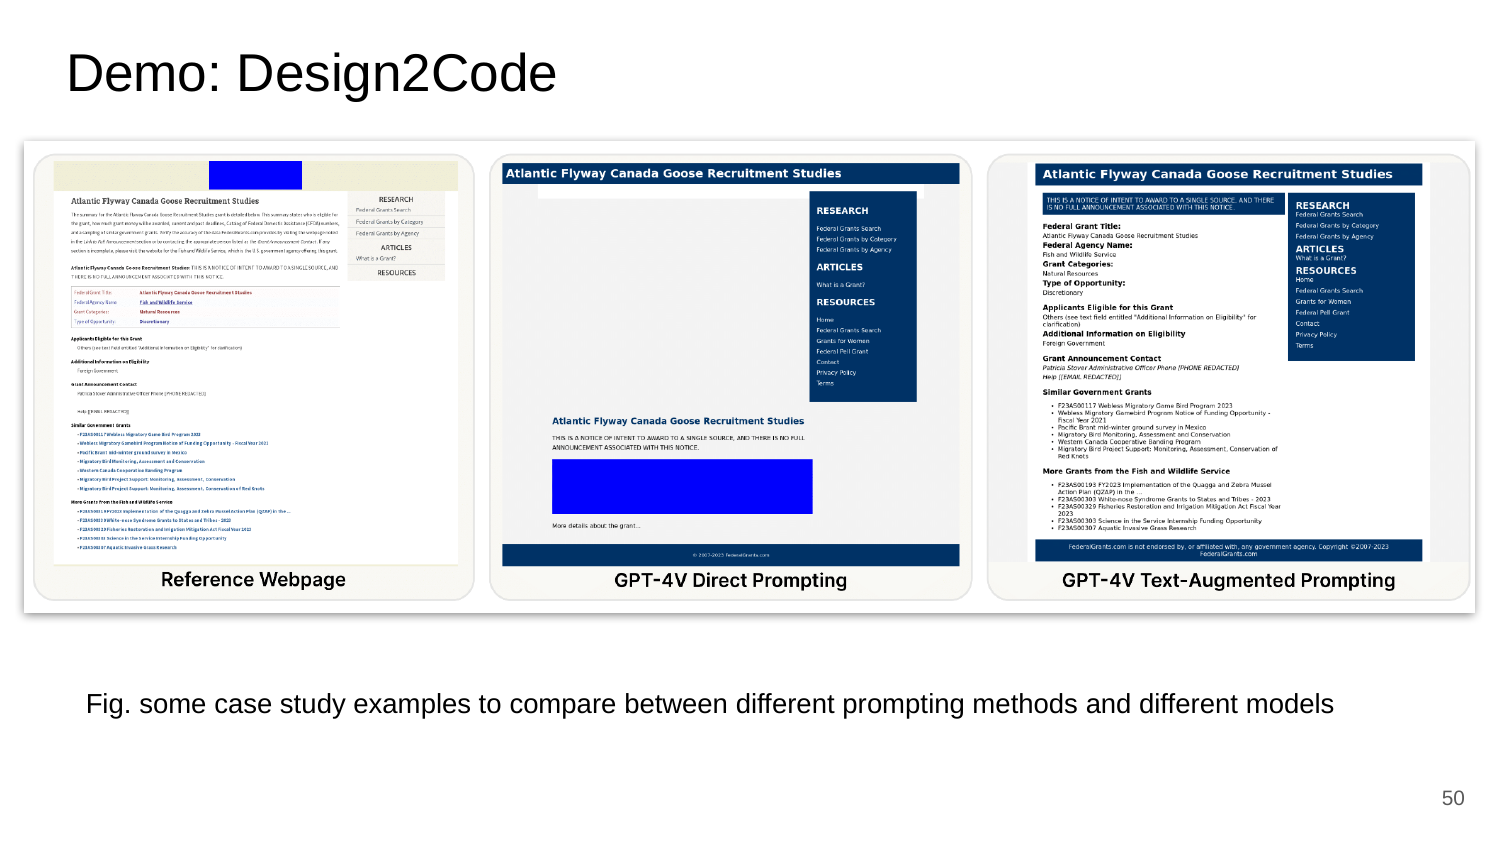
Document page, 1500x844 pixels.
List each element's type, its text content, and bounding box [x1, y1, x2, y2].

title Demo: Design2Code [51, 23, 1449, 117]
title Fig. some case study examples to compare between different prompting methods and different models [70, 670, 1419, 755]
slide_number ‹#› [1389, 764, 1480, 830]
picture [24, 141, 1476, 614]
